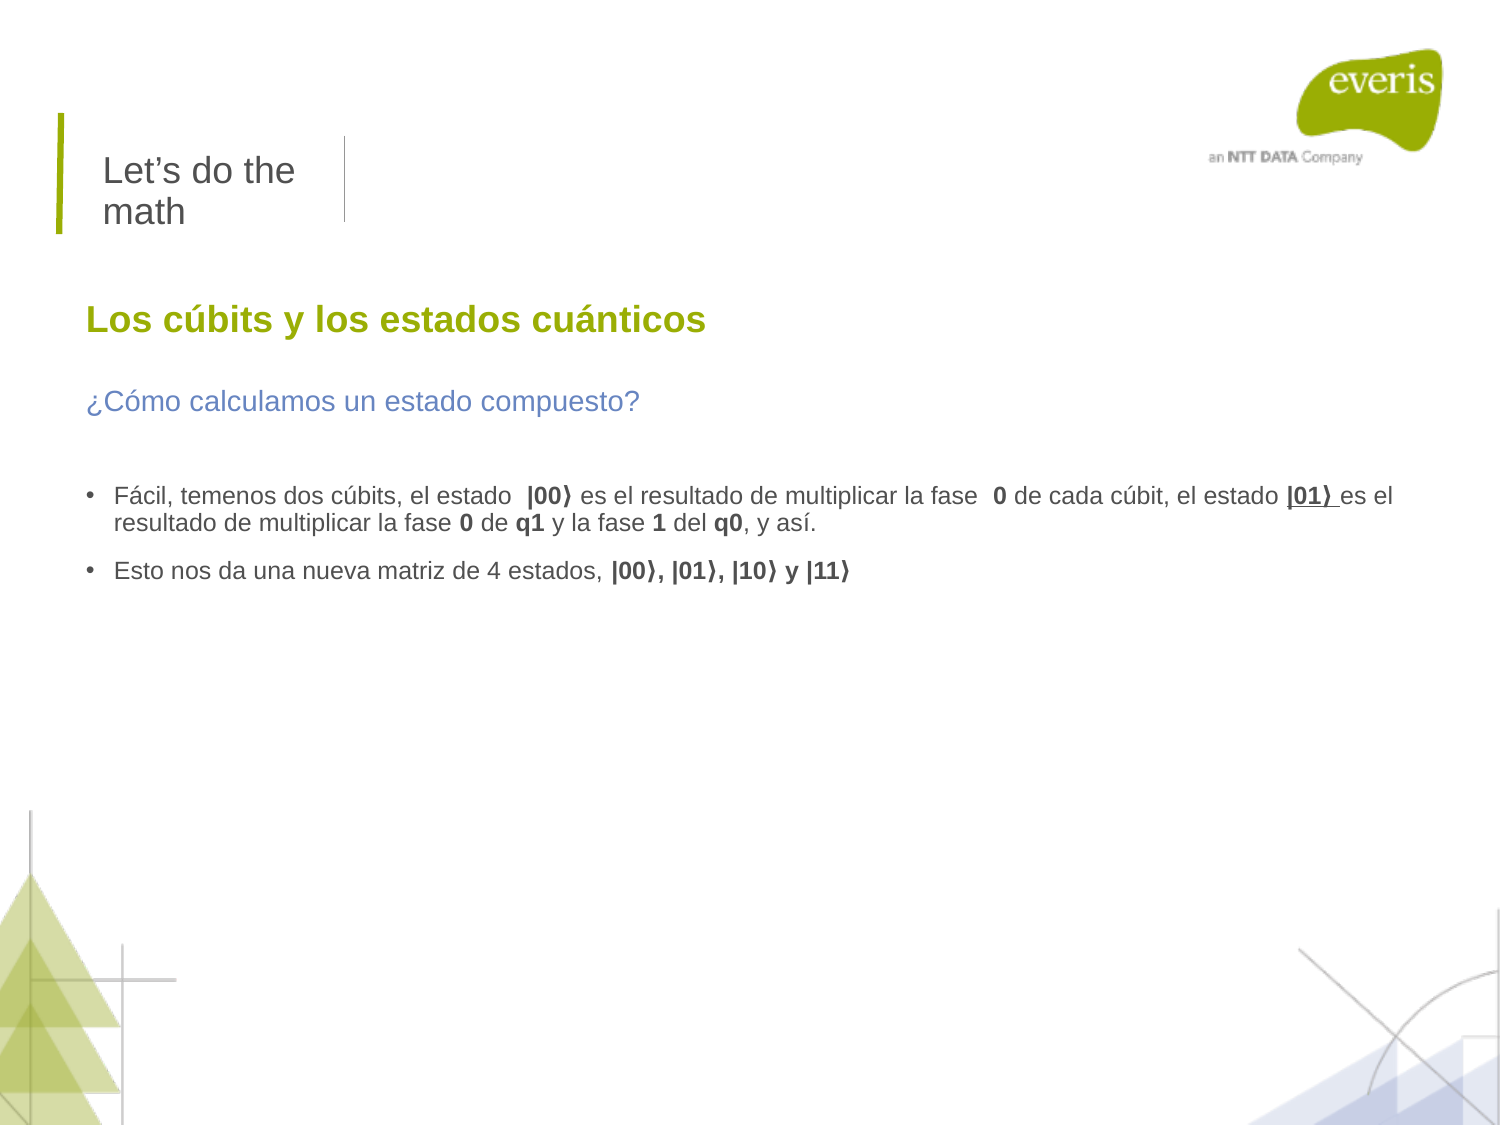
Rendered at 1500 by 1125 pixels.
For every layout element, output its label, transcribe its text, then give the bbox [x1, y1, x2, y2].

list Los cúbits y los estados cuánticos [71, 292, 1437, 354]
picture [0, 787, 261, 1125]
picture [1199, 27, 1453, 186]
list Fácil, temenos dos cúbits, el estado |00⟩ es el resultado de multiplicar la fase 0 de cada cúbit, el estado |01⟩ es el resultado de multiplicar la fase 0 de q1 y la fase 1 del q0, y así. Esto nos da una nueva matriz de 4 estados, |00⟩, |01⟩, |10⟩ y |11⟩ [71, 475, 1437, 982]
list Let’s do the math [87, 143, 329, 214]
picture [1161, 891, 1500, 1125]
list ¿Cómo calculamos un estado compuesto? [71, 379, 1437, 453]
